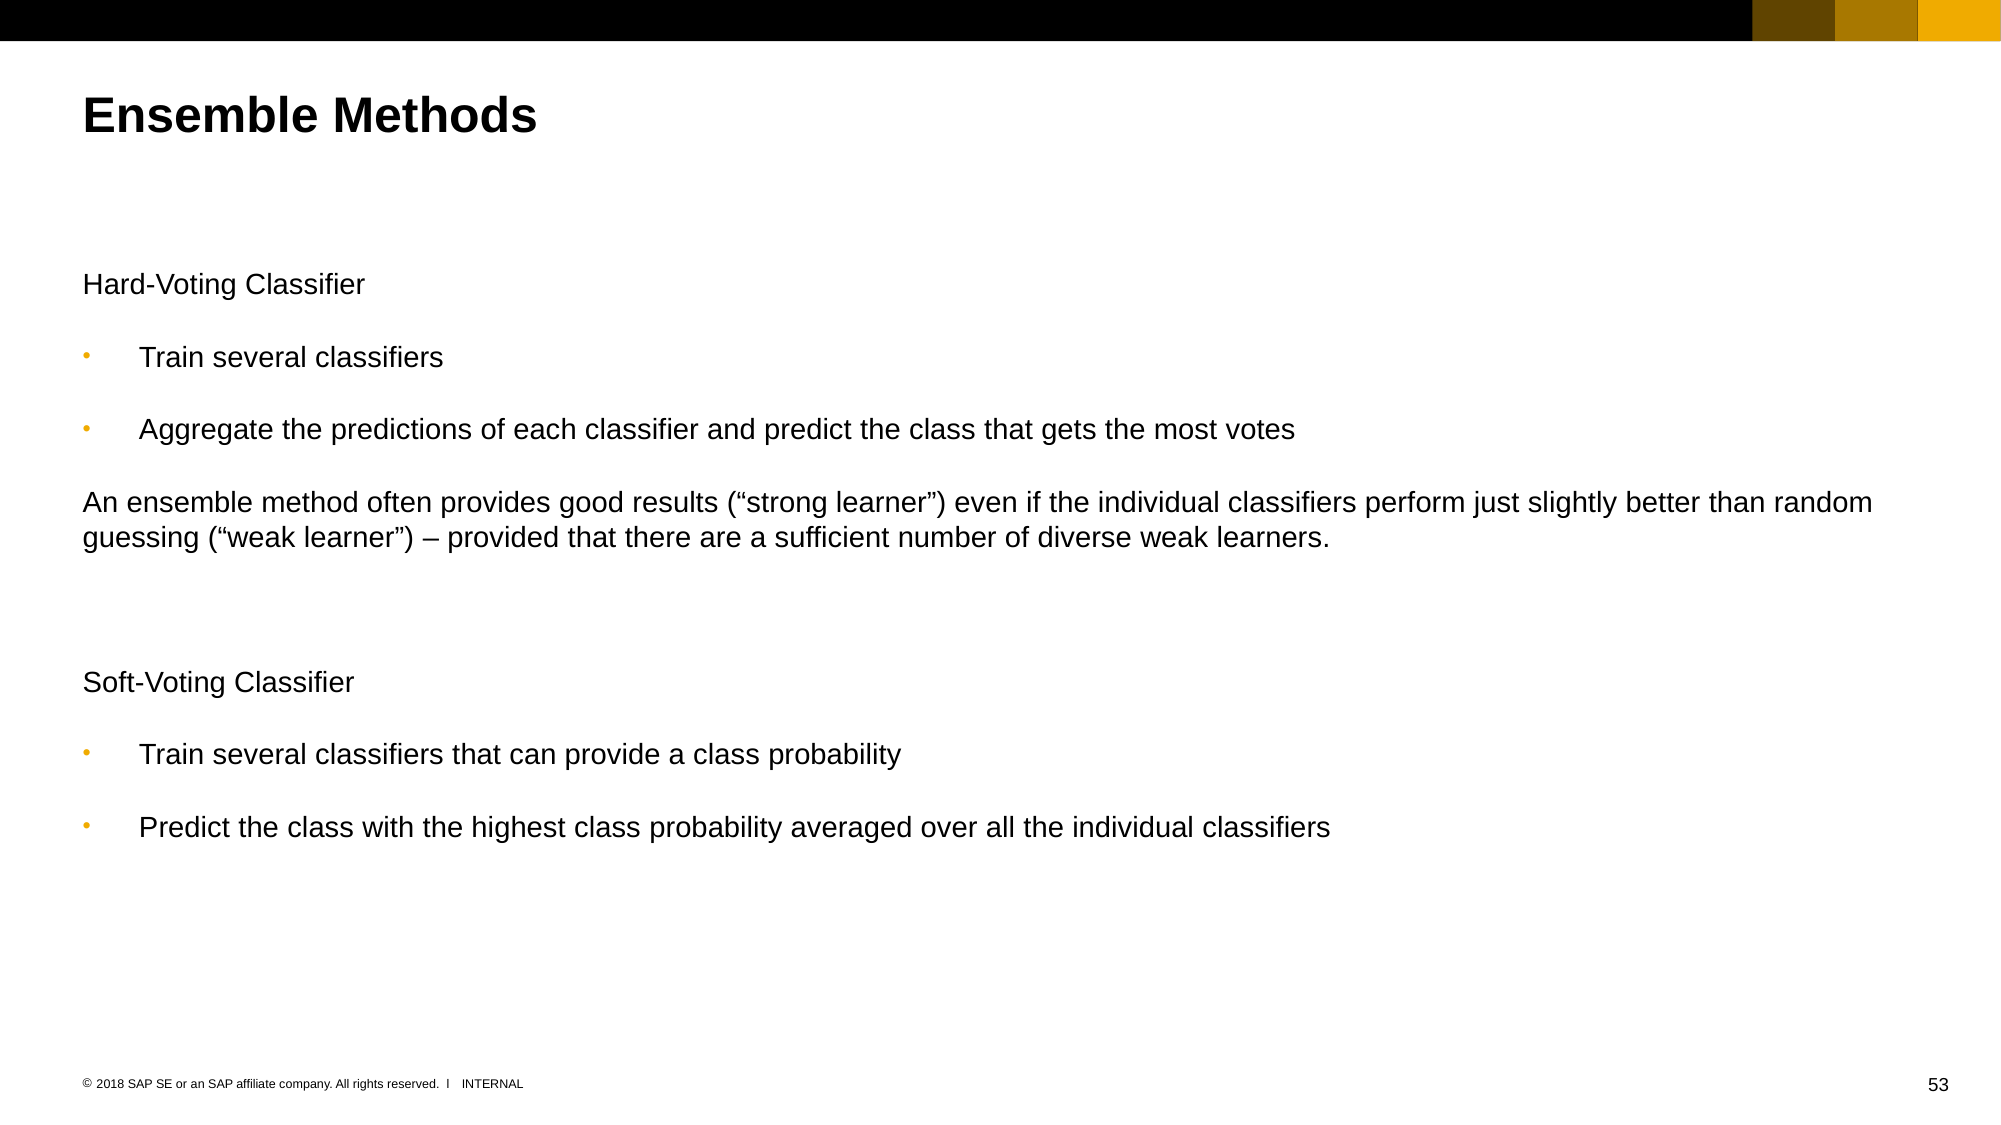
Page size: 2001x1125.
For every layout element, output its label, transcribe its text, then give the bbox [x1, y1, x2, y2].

title Ensemble Methods [82, 82, 1918, 144]
list Hard-Voting Classifier Train several classifiers Aggregate the predictions of each classifier and predict the class that gets the most votes An ensemble method often provides good results (“strong learner”) even if the individual classifiers perform just slightly better than random guessing (“weak learner”) – provided that there are a sufficient number of diverse weak learners. Soft-Voting Classifier Train several classifiers that can provide a class probability Predict the class with the highest class probability averaged over all the individual classifiers [82, 265, 1918, 1040]
